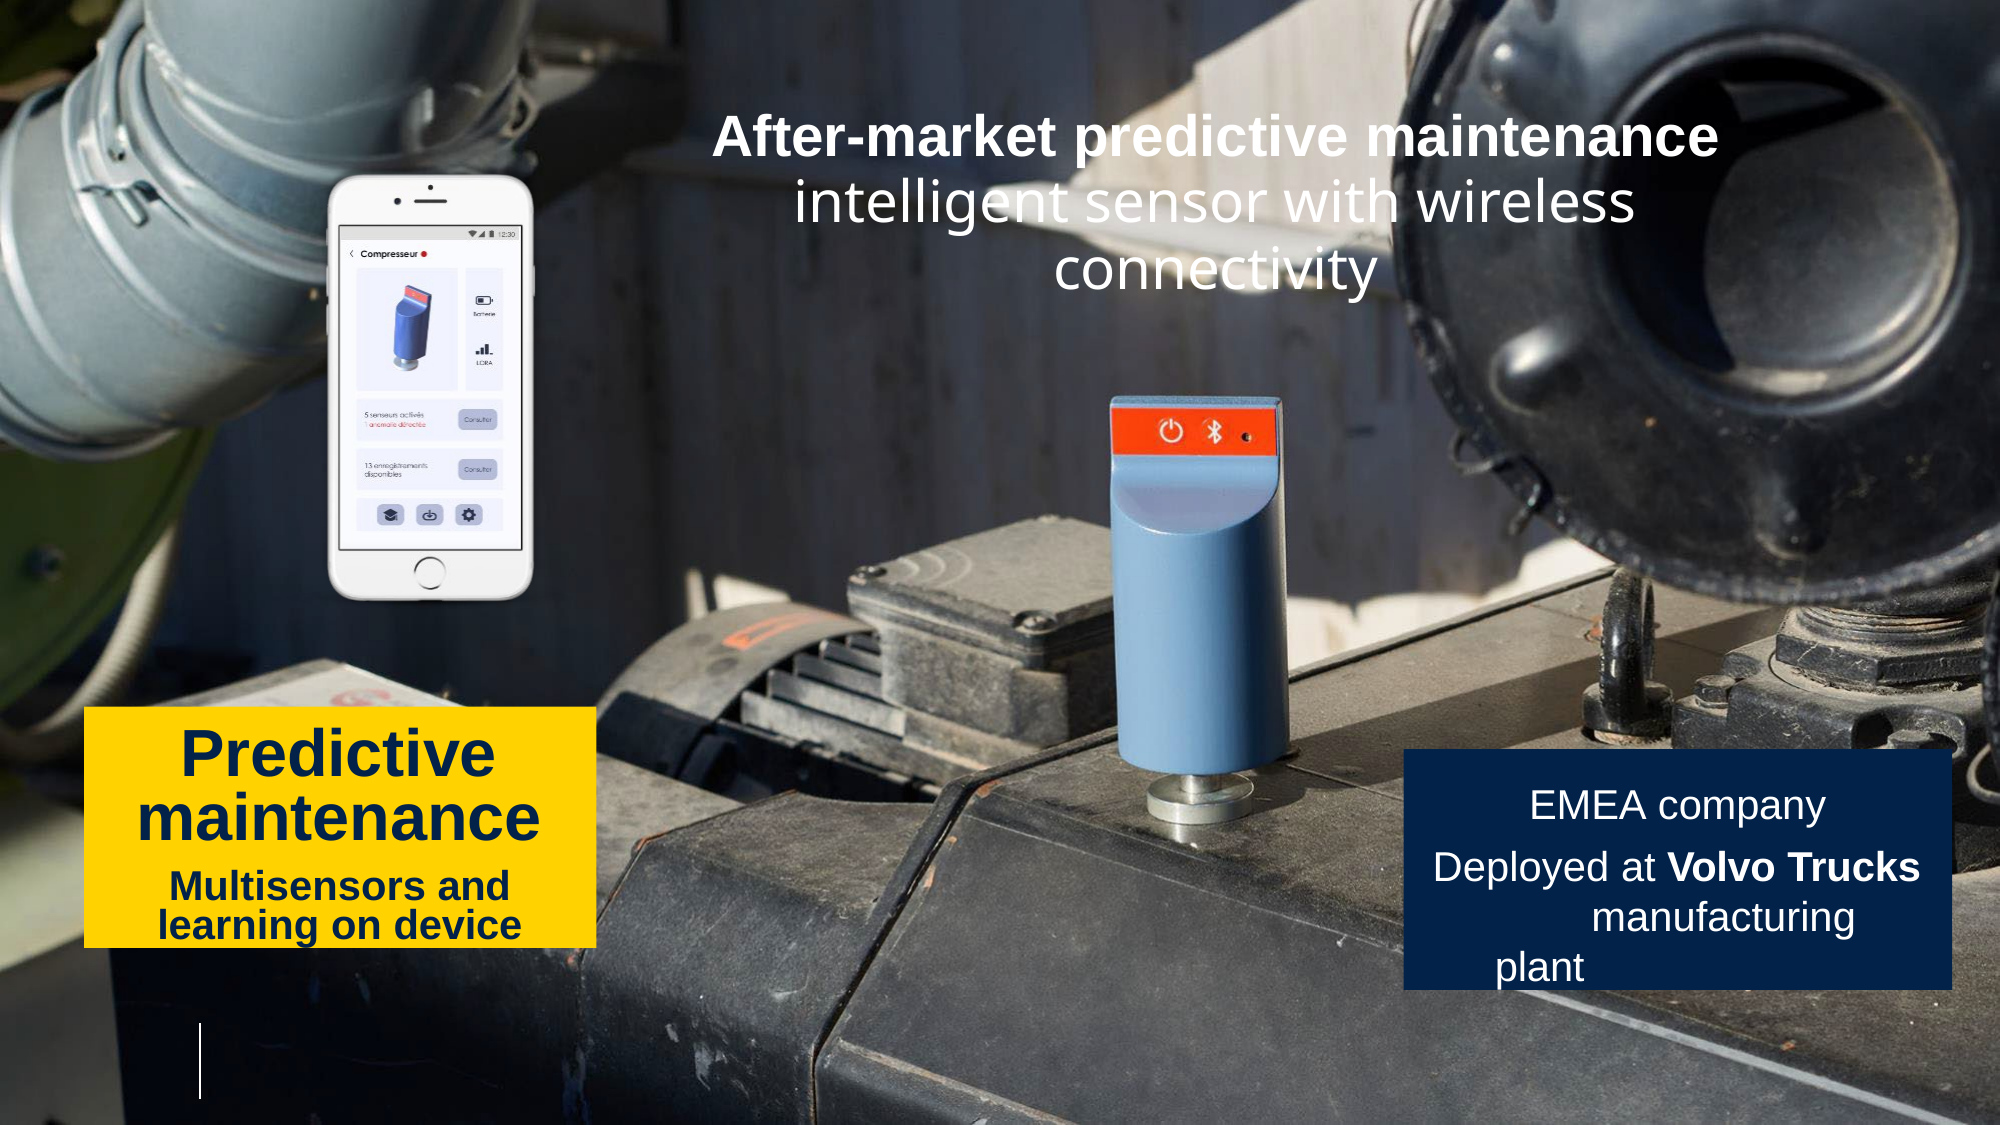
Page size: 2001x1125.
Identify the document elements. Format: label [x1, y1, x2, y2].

text_box [200, 159, 589, 1099]
picture [0, 0, 2000, 1125]
